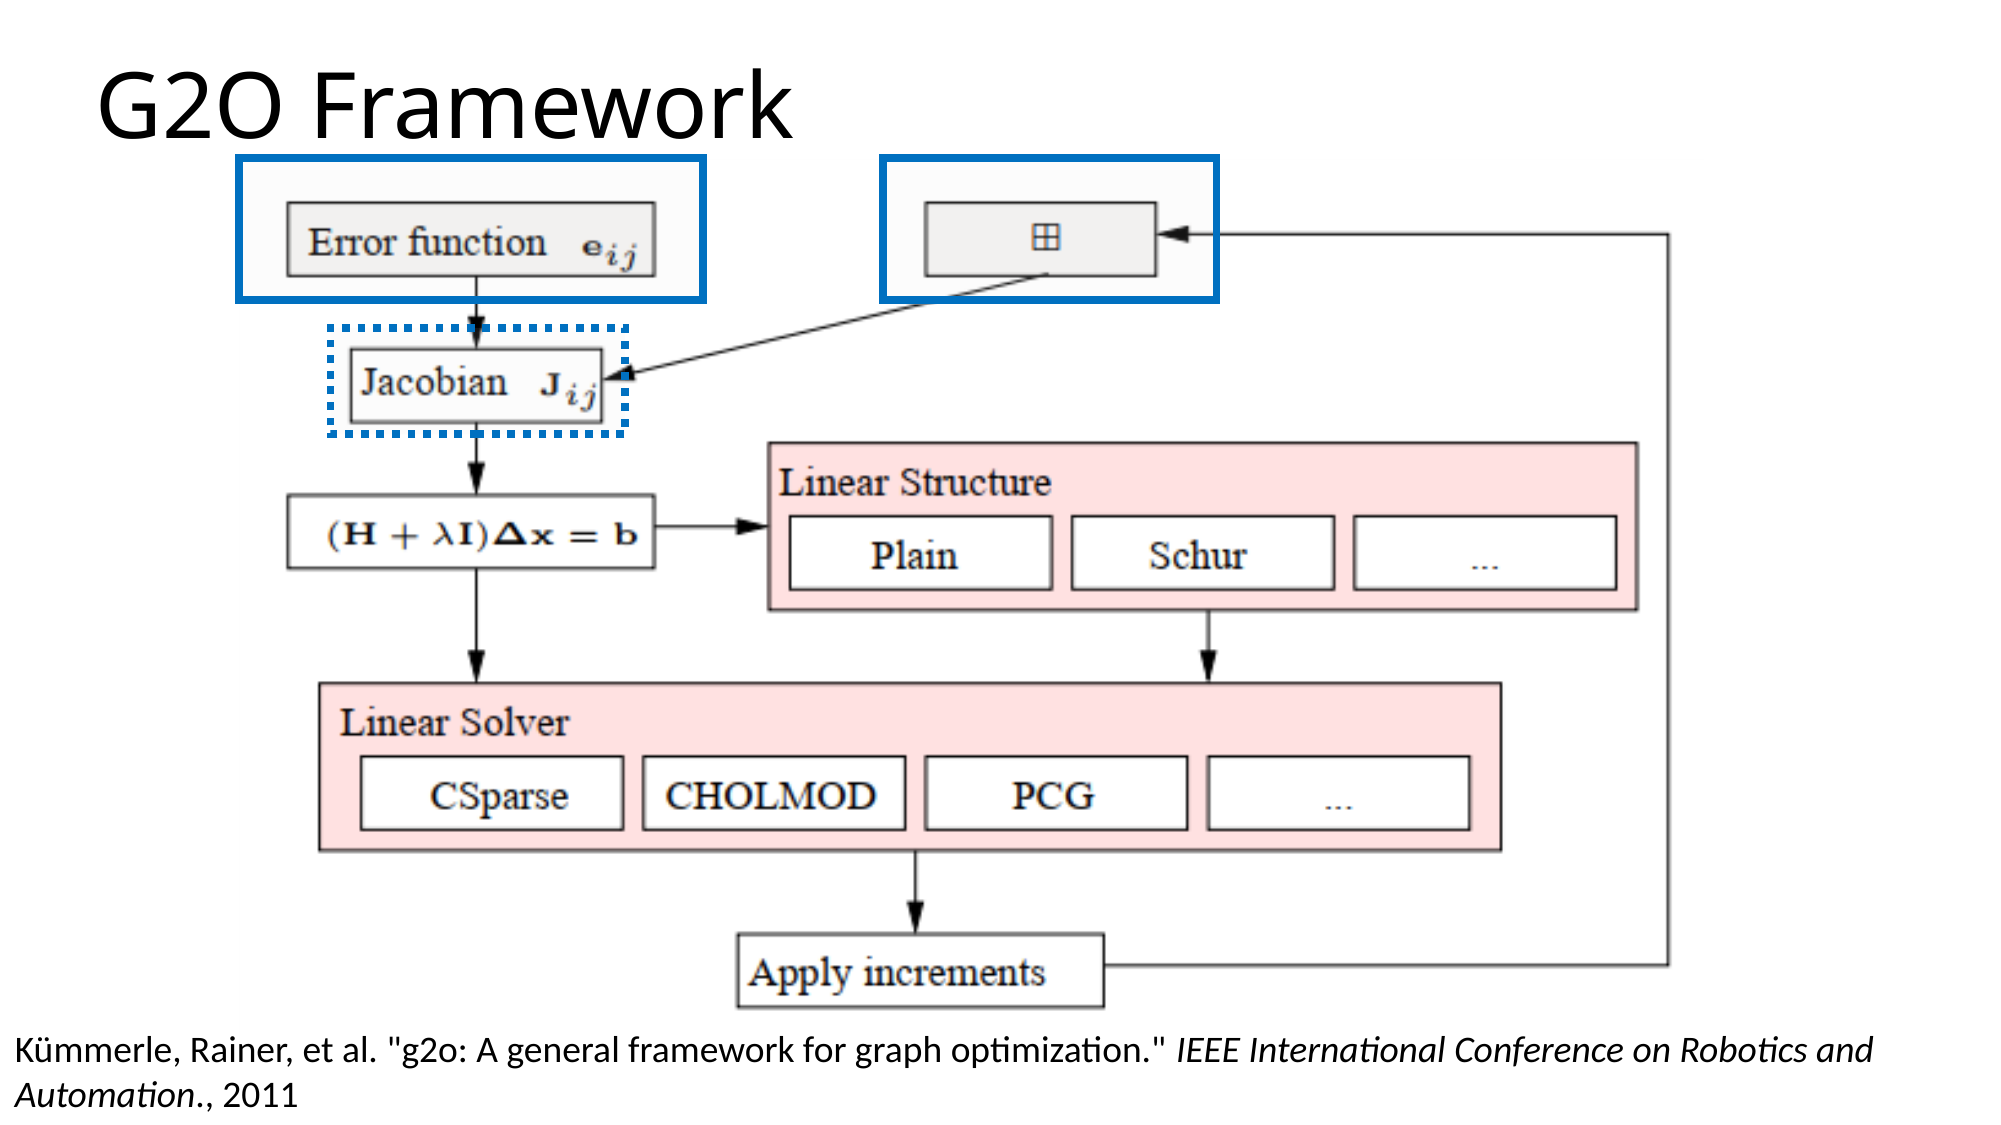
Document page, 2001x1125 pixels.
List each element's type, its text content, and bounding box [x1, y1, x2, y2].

text_box Kümmerle, Rainer, et al. "g2o: A general framework for graph optimization." IEEE International Conference on Robotics and Automation., 2011 [0, 1017, 2000, 1122]
title G2O Framework [80, 0, 1806, 218]
picture [238, 158, 1704, 1050]
